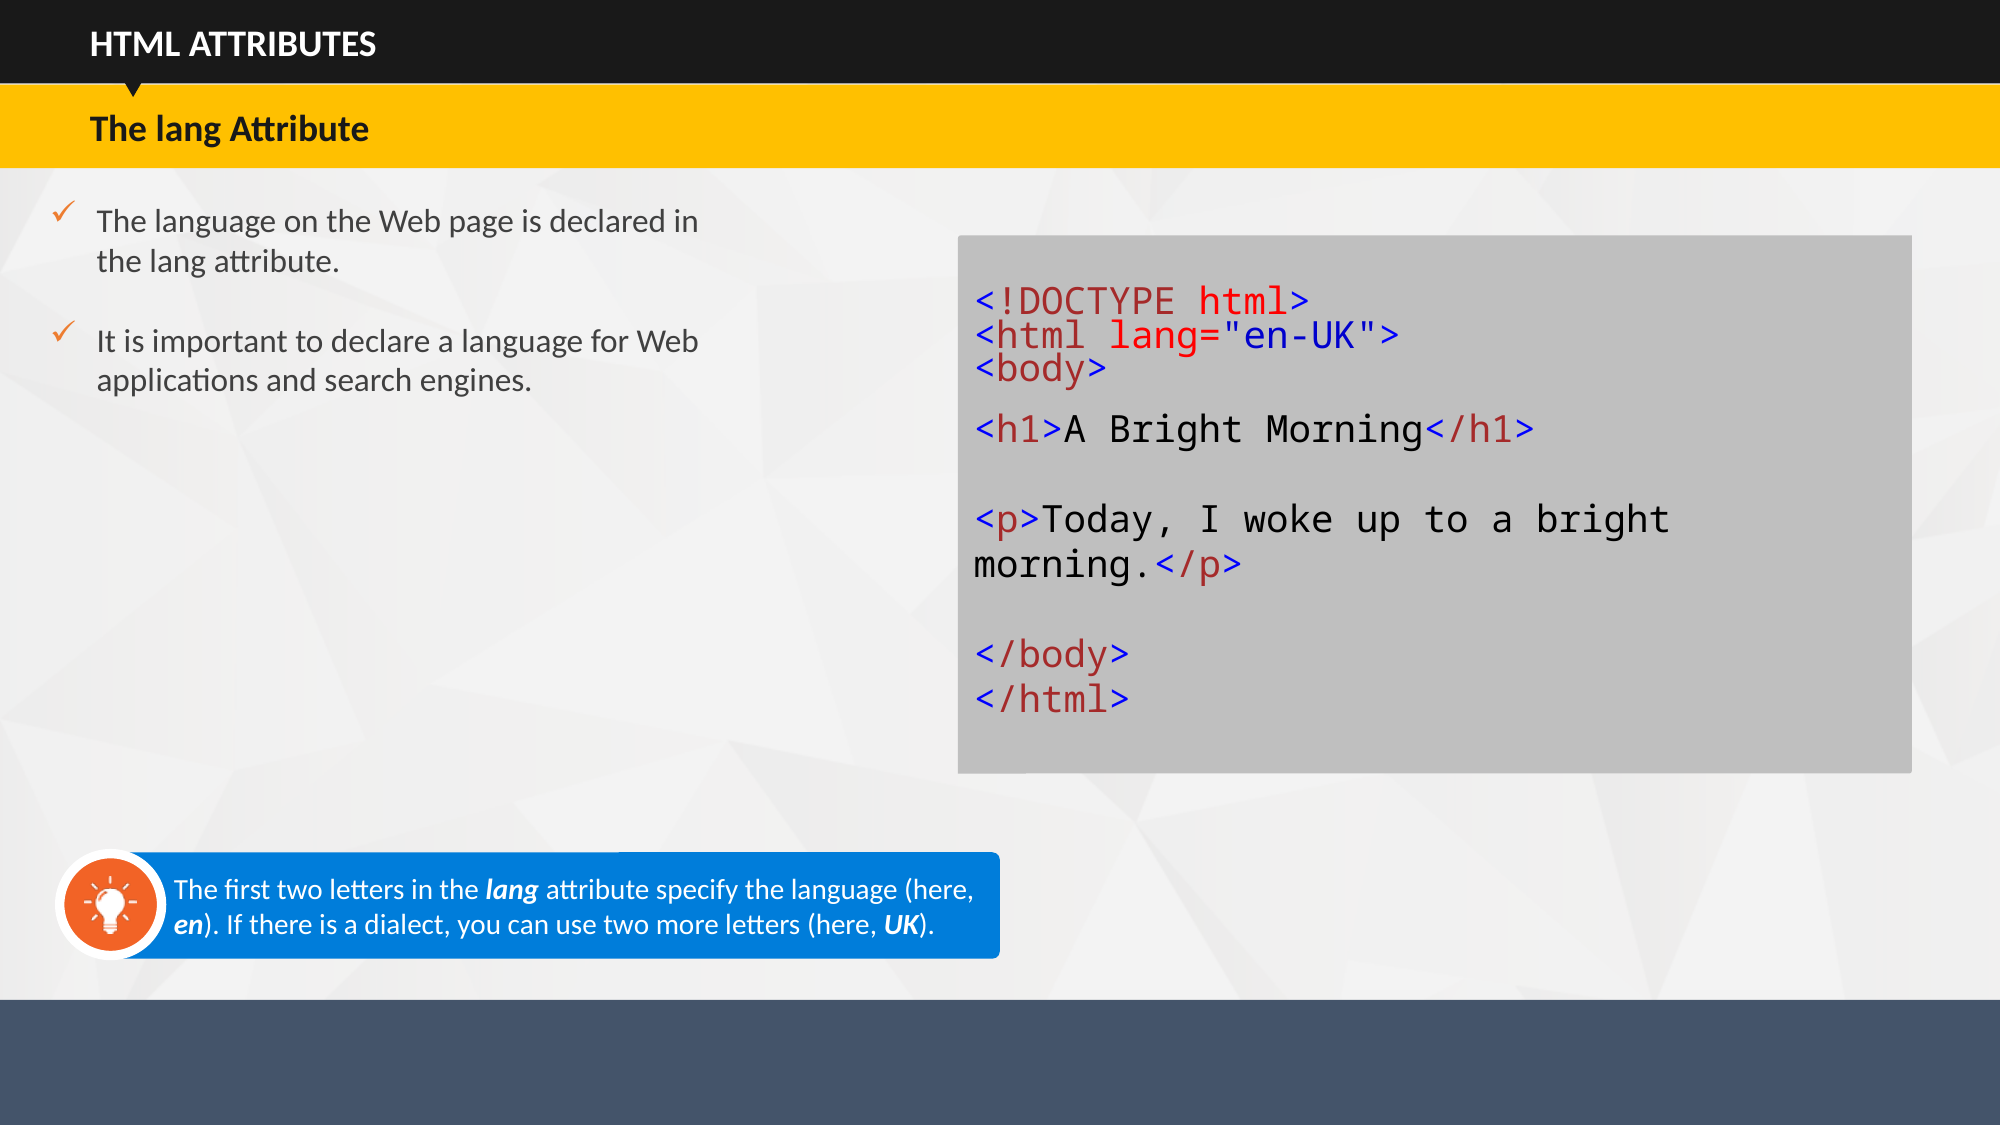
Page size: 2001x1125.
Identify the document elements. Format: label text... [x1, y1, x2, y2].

text_box The lang Attribute [0, 84, 2000, 169]
text_box The language on the Web page is declared in the lang attribute. It is important to declare a language for Web applications and search engines. [35, 191, 776, 406]
text_box [58, 852, 163, 957]
text_box [117, 72, 149, 100]
text_box <!DOCTYPE html> <html lang="en-UK"> <body> <h1>A Bright Morning</h1> <p>Today, I woke up to a bright morning.</p> </body> </html> [956, 234, 1913, 775]
picture [0, 169, 2000, 999]
text_box The first two letters in the lang attribute specify the language (here, en). If there is a dialect, you can use two more letters (here, UK). [115, 851, 1001, 960]
text_box HTML ATTRIBUTES [0, 0, 2000, 84]
